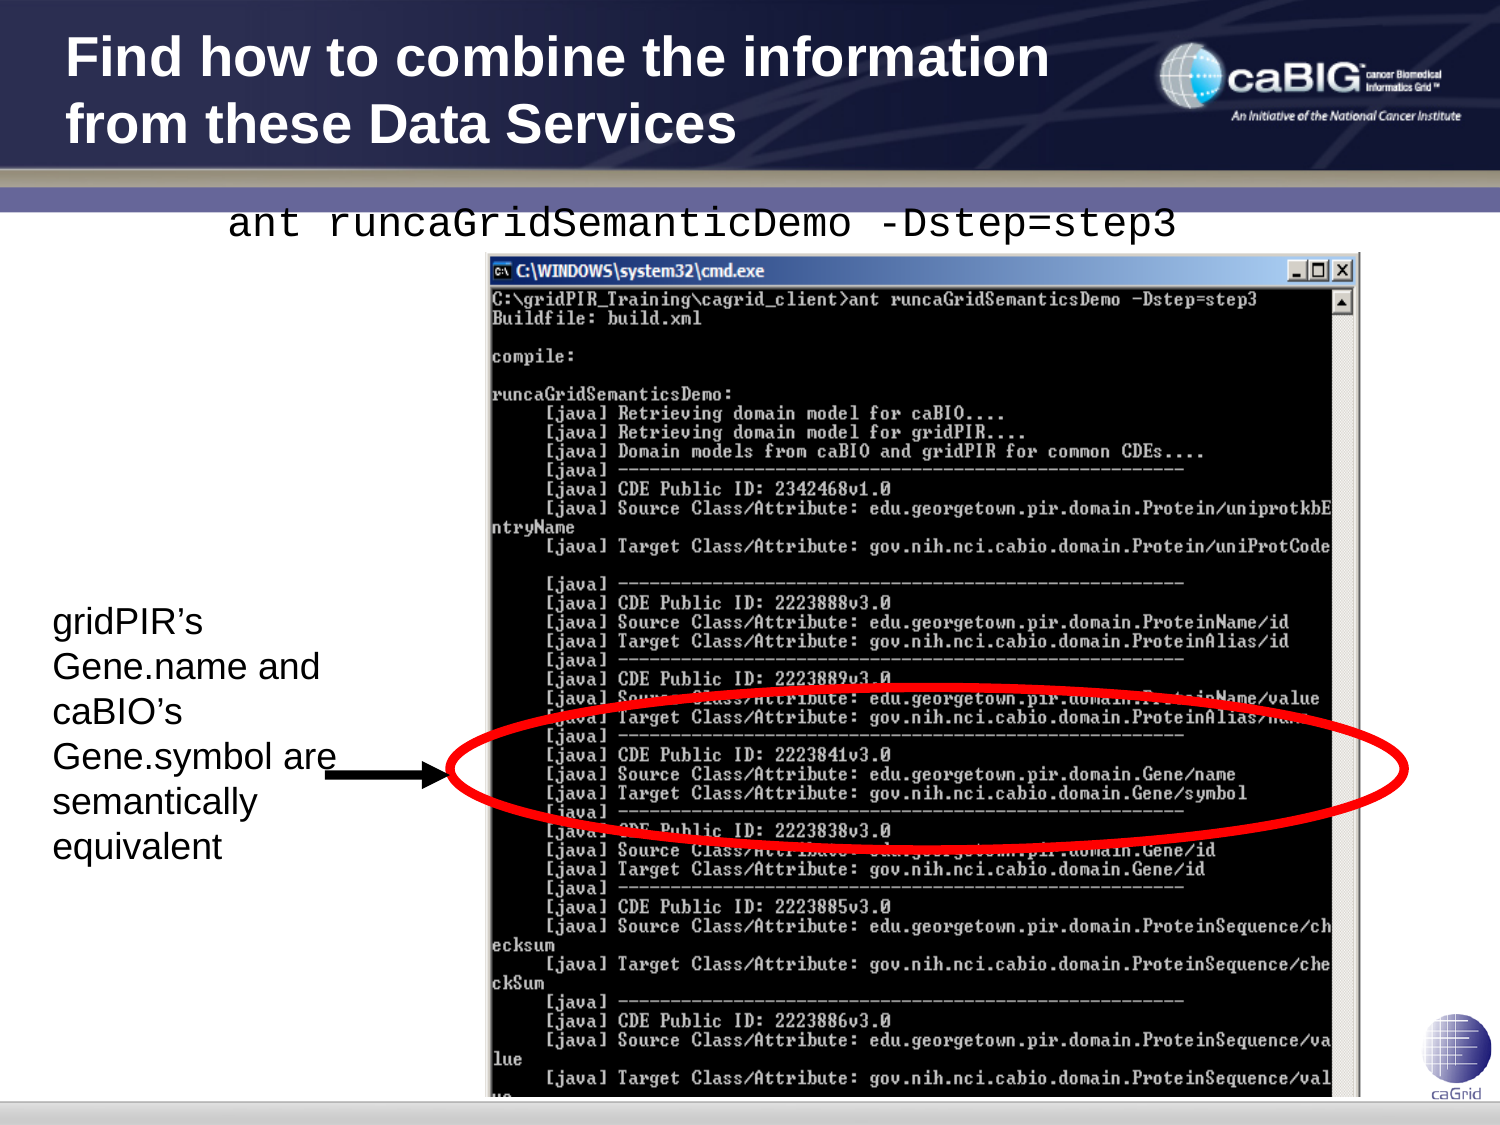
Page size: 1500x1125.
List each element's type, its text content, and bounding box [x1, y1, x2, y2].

text_box gridPIR’s Gene.name and caBIO’s Gene.symbol are semantically equivalent [37, 589, 375, 875]
text_box ant runcaGridSemanticDemo -Dstep=step3 [212, 187, 1288, 253]
title Find how to combine the information from these Data Services [49, 0, 1176, 176]
text_box [1366, 736, 1405, 801]
text_box [375, 768, 451, 782]
text_box [450, 740, 480, 798]
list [485, 251, 1361, 1097]
picture [0, 213, 1500, 1125]
picture [0, 0, 1500, 187]
